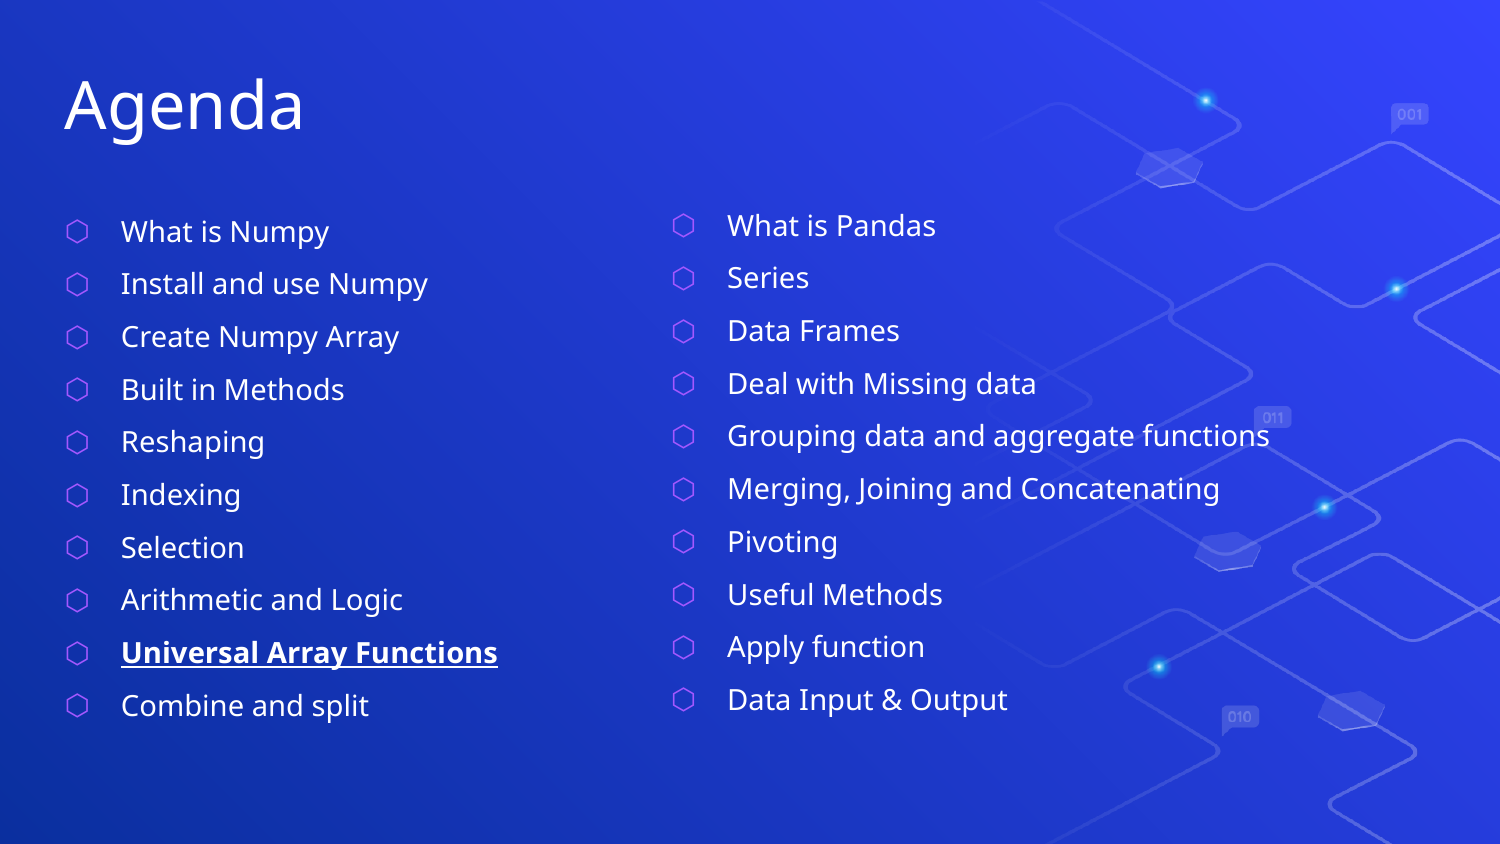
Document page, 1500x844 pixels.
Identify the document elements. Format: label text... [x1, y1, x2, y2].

text_box What is Pandas Series Data Frames Deal with Missing data Grouping data and aggregate functions Merging, Joining and Concatenating Pivoting Useful Methods Apply function Data Input & Output [670, 101, 1403, 455]
picture [0, 0, 1500, 844]
list Agenda What is Numpy Install and use Numpy Create Numpy Array Built in Methods Reshaping Indexing Selection Arithmetic and Logic Universal Array Functions Combine and split [64, 50, 1420, 404]
